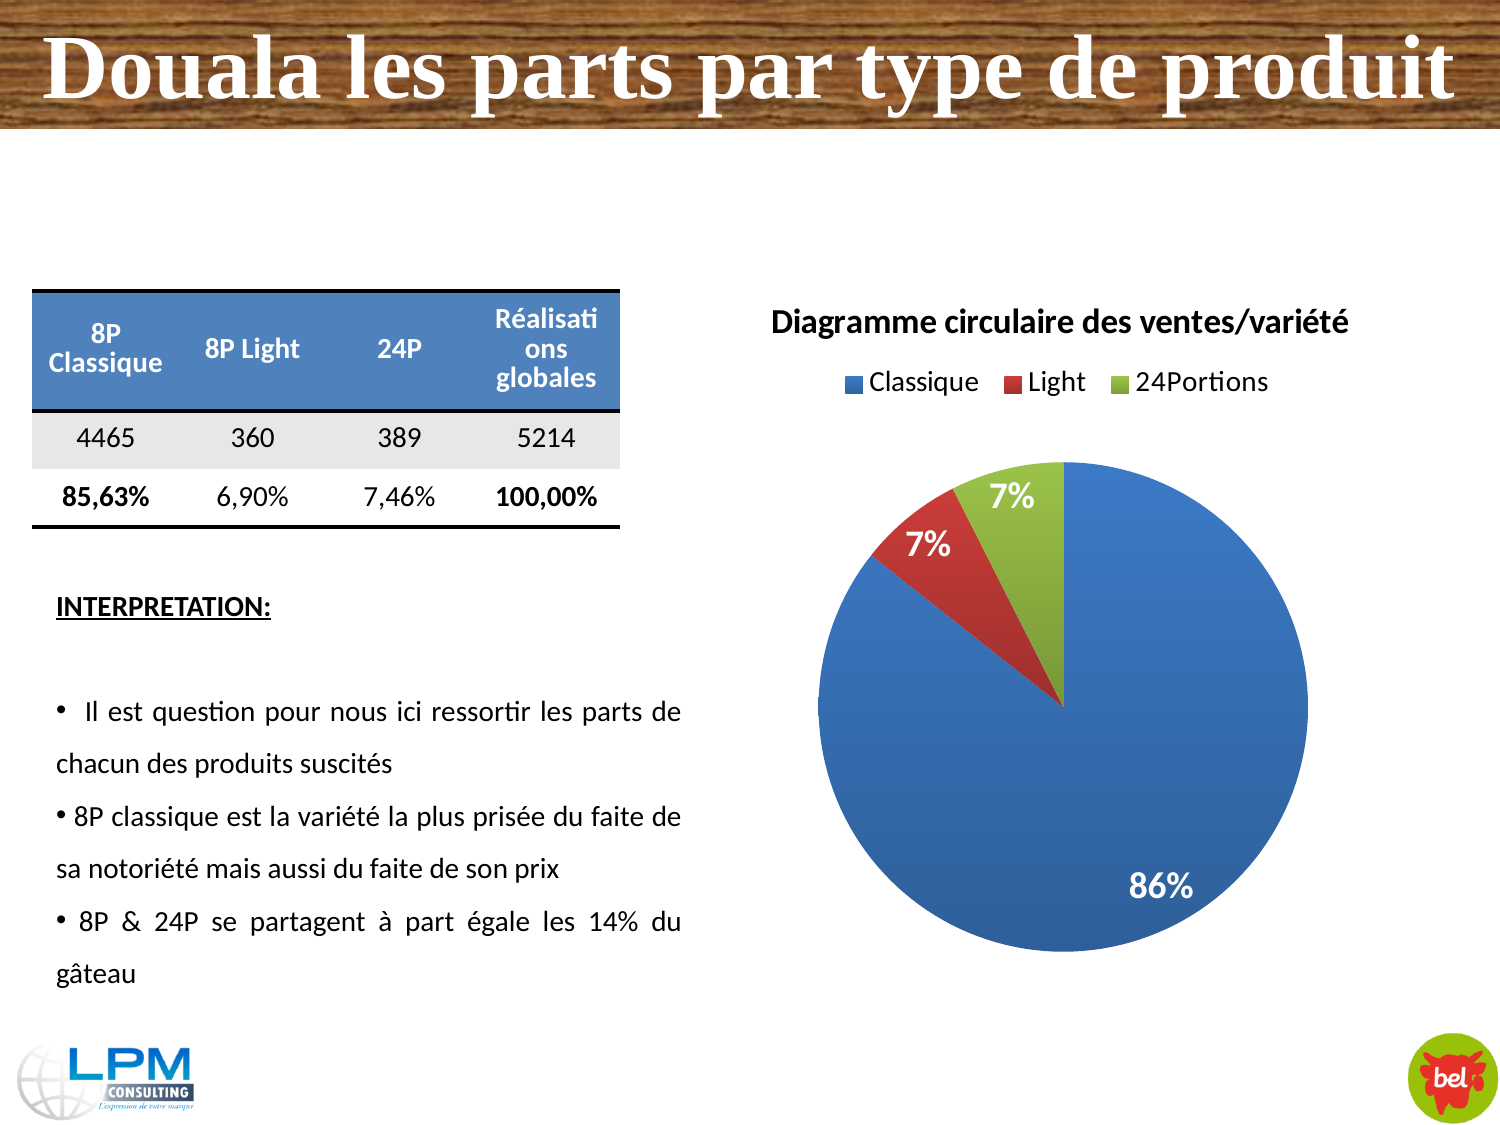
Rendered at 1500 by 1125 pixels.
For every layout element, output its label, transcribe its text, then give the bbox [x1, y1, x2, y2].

table_cell 4465 [32, 413, 179, 469]
table_header 24P [326, 293, 473, 409]
table_header Réalisations globales [473, 293, 620, 409]
text_box [0, 125, 1500, 131]
table_cell 389 [326, 413, 473, 469]
picture [1406, 1031, 1500, 1125]
table_header 8P Classique [32, 293, 179, 409]
table_header 8P Light [179, 293, 326, 409]
table_cell 7,46% [326, 469, 473, 525]
picture [0, 1030, 215, 1125]
table_cell 360 [179, 413, 326, 469]
table_cell 85,63% [32, 469, 179, 525]
chart [678, 273, 1442, 966]
text_box Douala les parts par type de produit [0, 0, 1500, 125]
table_cell 5214 [473, 413, 620, 469]
table_cell 100,00% [473, 469, 620, 525]
table_cell 6,90% [179, 469, 326, 525]
text_box INTERPRETATION: Il est question pour nous ici ressortir les parts de chacun des produits suscités 8P classique est la variété la plus prisée du faite de sa notoriété mais aussi du faite de son prix 8P & 24P se partagent à part égale les 14% du gâteau [41, 562, 698, 997]
